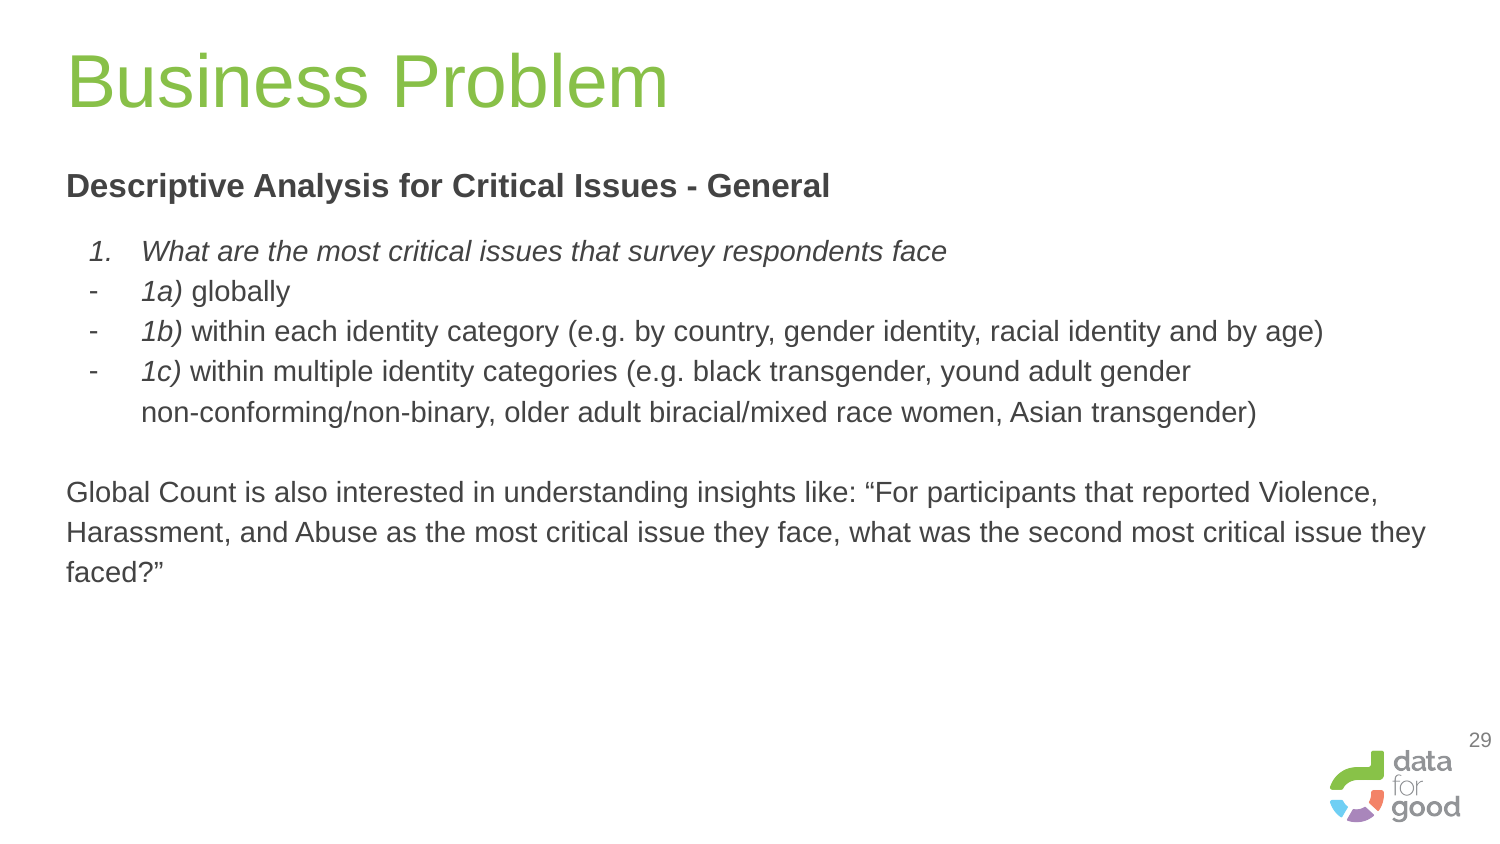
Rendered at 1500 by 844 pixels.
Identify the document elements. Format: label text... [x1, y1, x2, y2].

title Business Problem [51, 17, 1449, 112]
list Descriptive Analysis for Critical Issues - General What are the most critical issues that survey respondents face 1a) globally 1b) within each identity category (e.g. by country, gender identity, racial identity and by age) 1c) within multiple identity categories (e.g. black transgender, yound adult gender non-conforming/non-binary, older adult biracial/mixed race women, Asian transgender) Global Count is also interested in understanding insights like: “For participants that reported Violence, Harassment, and Abuse as the most critical issue they face, what was the second most critical issue they faced?” [51, 143, 1449, 803]
slide_number ‹#› [1416, 707, 1500, 772]
picture [1314, 772, 1476, 844]
